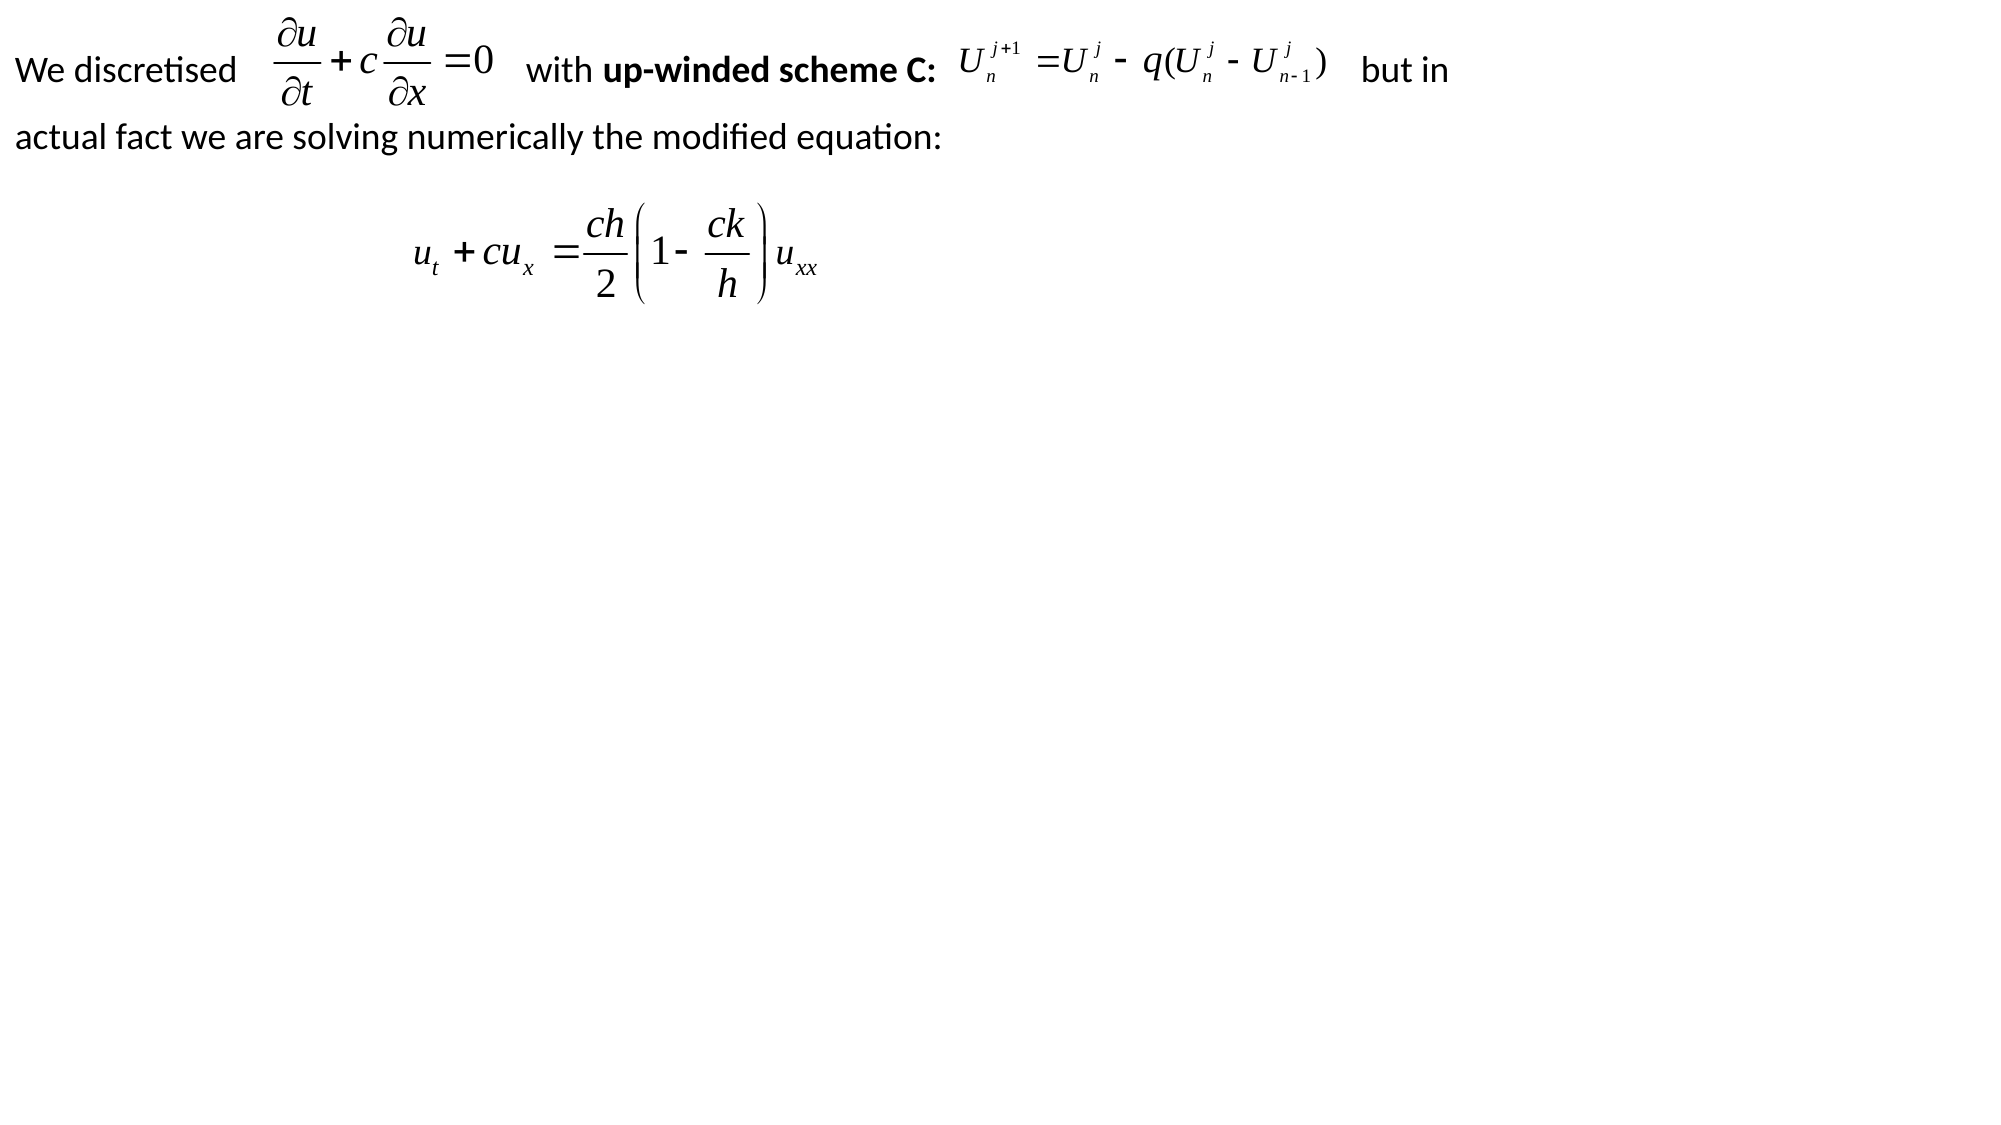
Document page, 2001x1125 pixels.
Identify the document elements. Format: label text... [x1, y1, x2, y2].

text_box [957, 32, 1332, 89]
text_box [410, 197, 824, 311]
text_box We discretised with up-winded scheme C: but in actual fact we are solving numerically the modified equation: [0, 14, 1546, 165]
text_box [269, 10, 498, 111]
